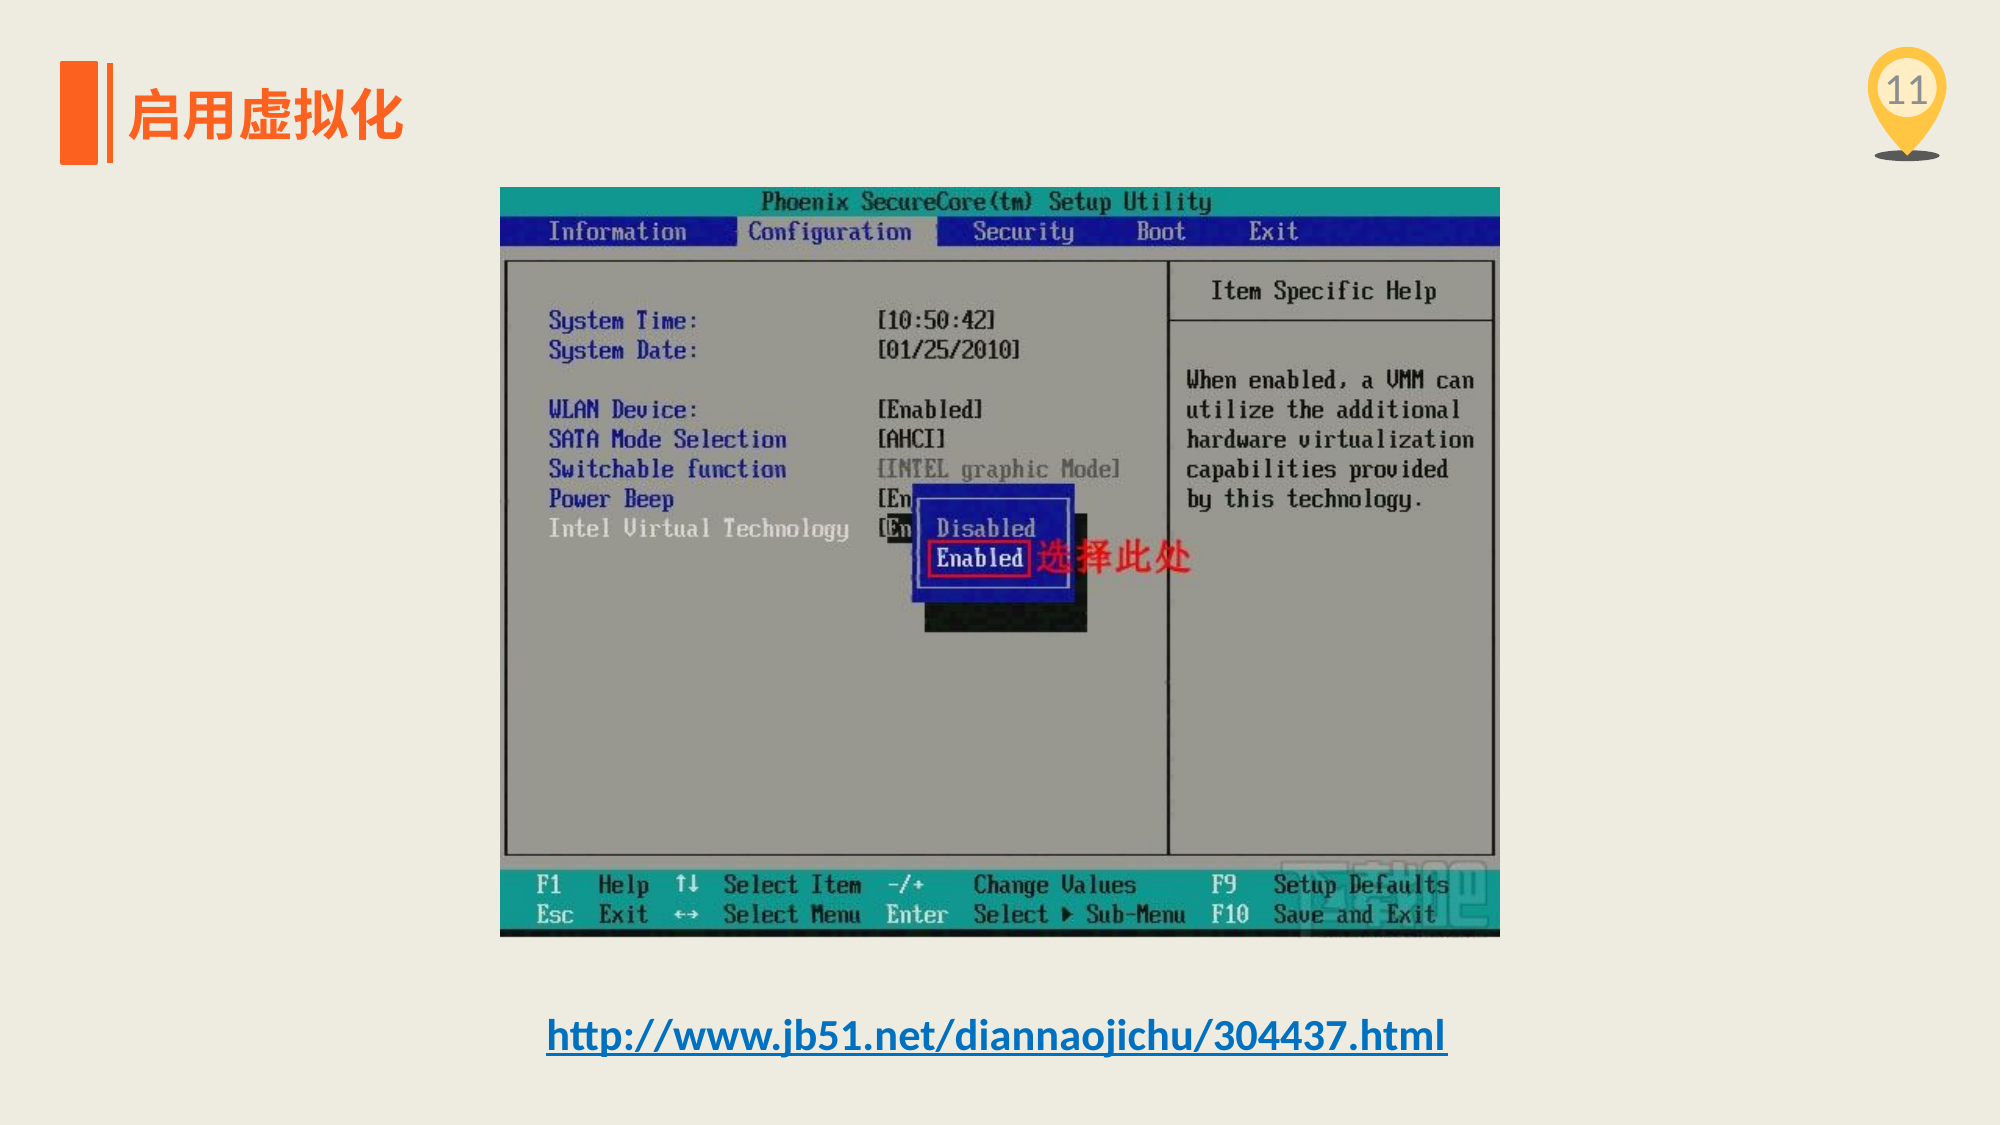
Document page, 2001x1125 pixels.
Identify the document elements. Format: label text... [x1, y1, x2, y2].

slide_number 11 [1673, 57, 2000, 118]
text_box http://www.jb51.net/diannaojichu/304437.html [531, 971, 1469, 1067]
text_box 启用虚拟化 [115, 72, 577, 154]
picture [499, 186, 1501, 938]
text_box [60, 61, 98, 165]
